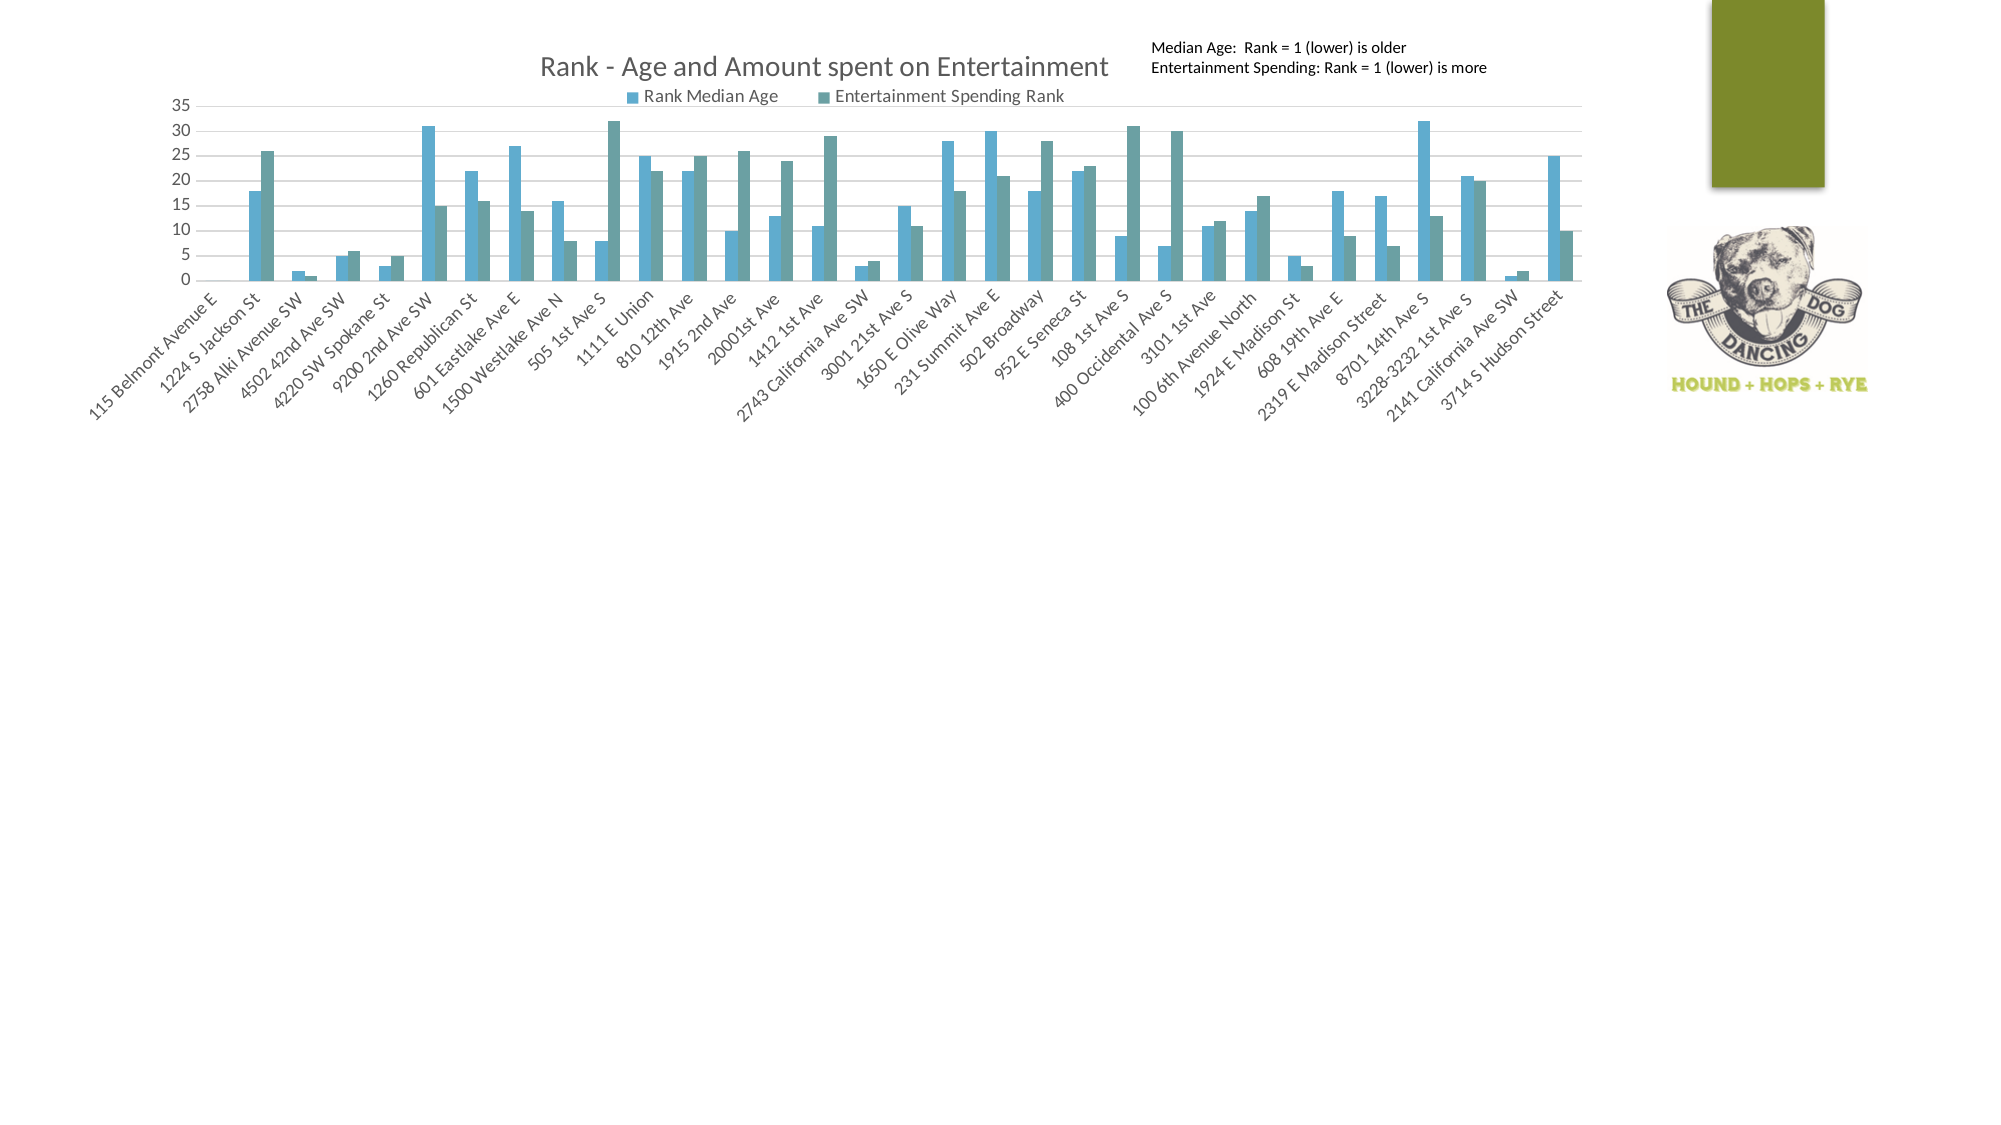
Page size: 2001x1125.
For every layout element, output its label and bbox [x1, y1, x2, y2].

chart [51, 28, 1598, 463]
picture [1666, 226, 1868, 392]
